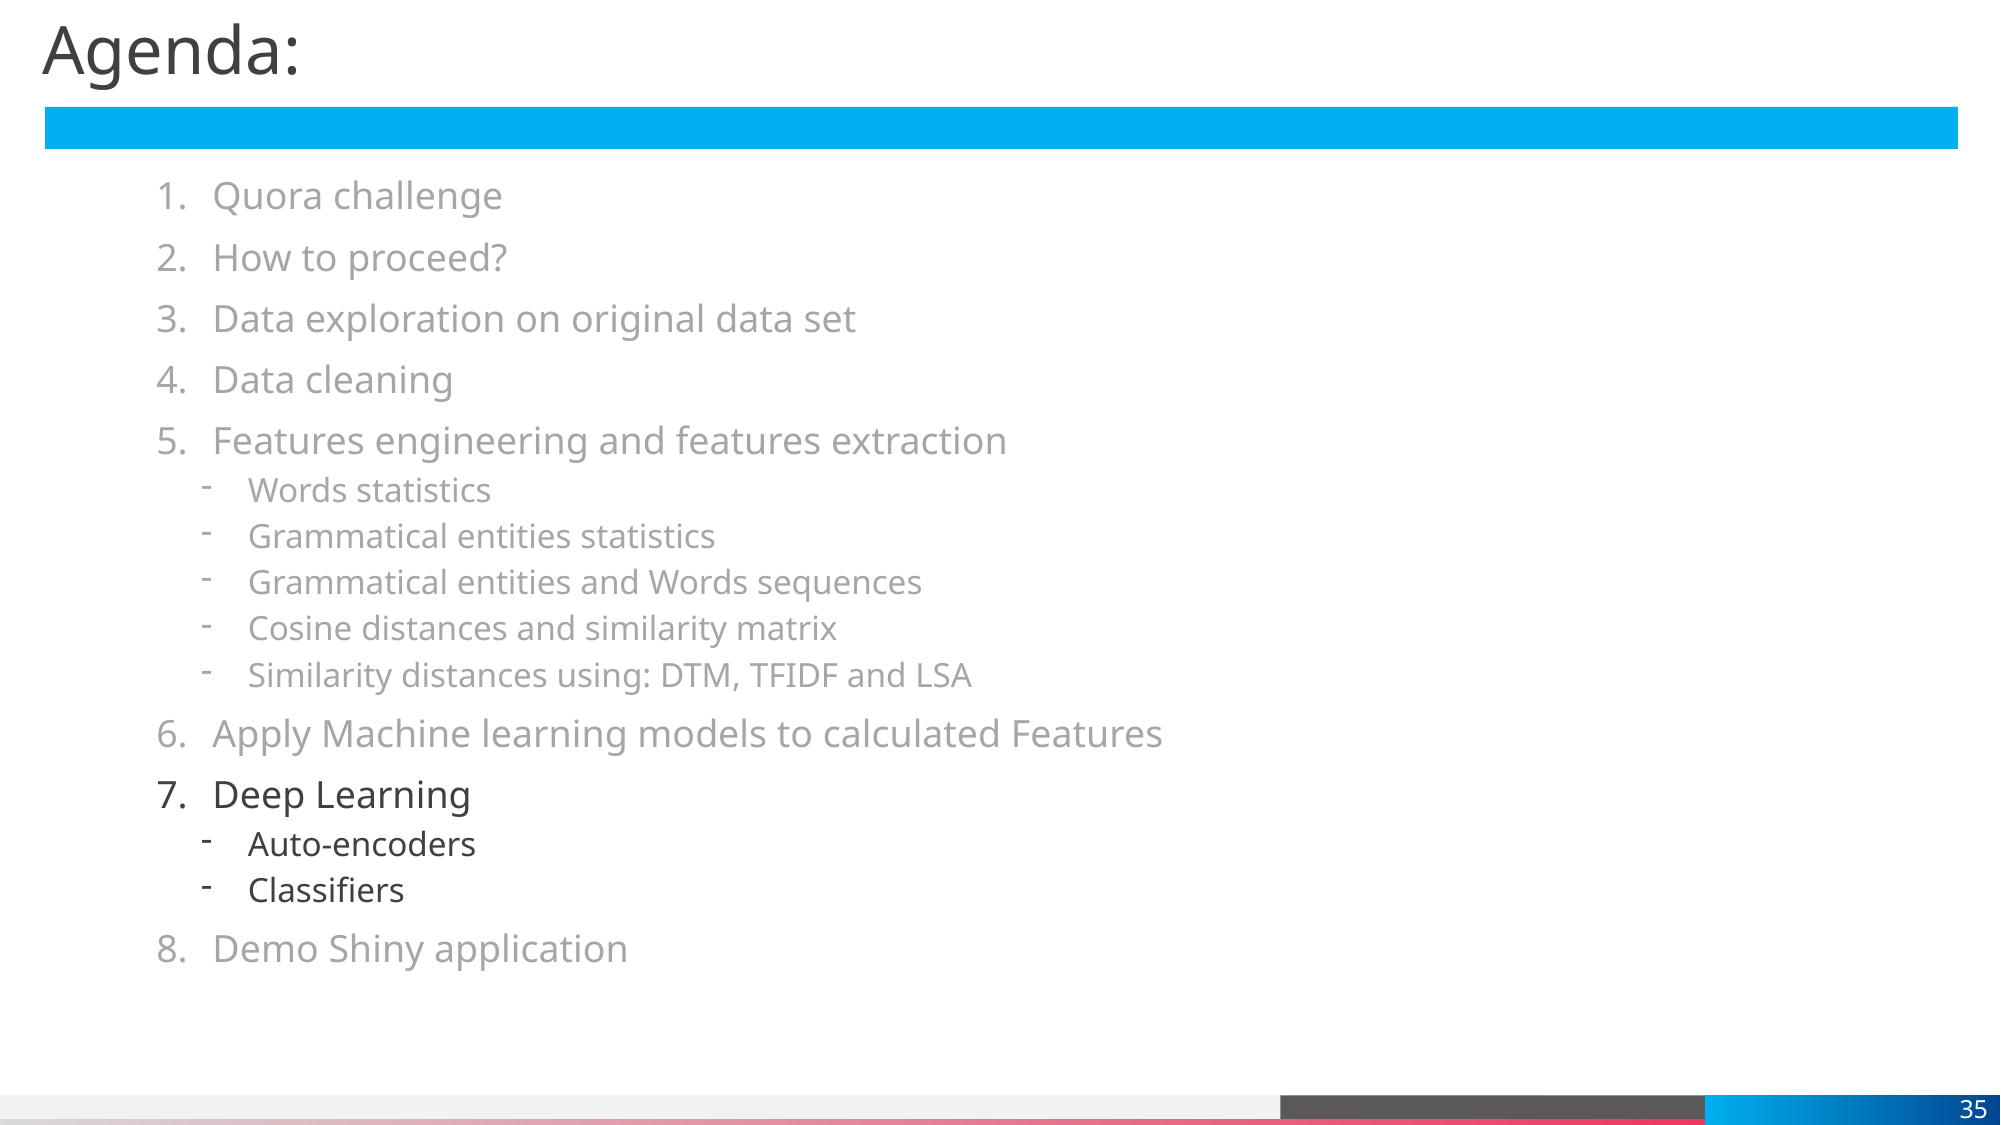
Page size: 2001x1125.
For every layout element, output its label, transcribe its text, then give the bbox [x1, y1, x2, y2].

slide_number 35 [1704, 1095, 2000, 1125]
subtitle Quora challenge How to proceed? Data exploration on original data set Data cleaning Features engineering and features extraction Words statistics Grammatical entities statistics Grammatical entities and Words sequences Cosine distances and similarity matrix Similarity distances using: DTM, TFIDF and LSA Apply Machine learning models to calculated Features Deep Learning Auto-encoders Classifiers Demo Shiny application [156, 177, 1280, 990]
text_box [44, 106, 1959, 150]
title Agenda: [41, 16, 378, 110]
